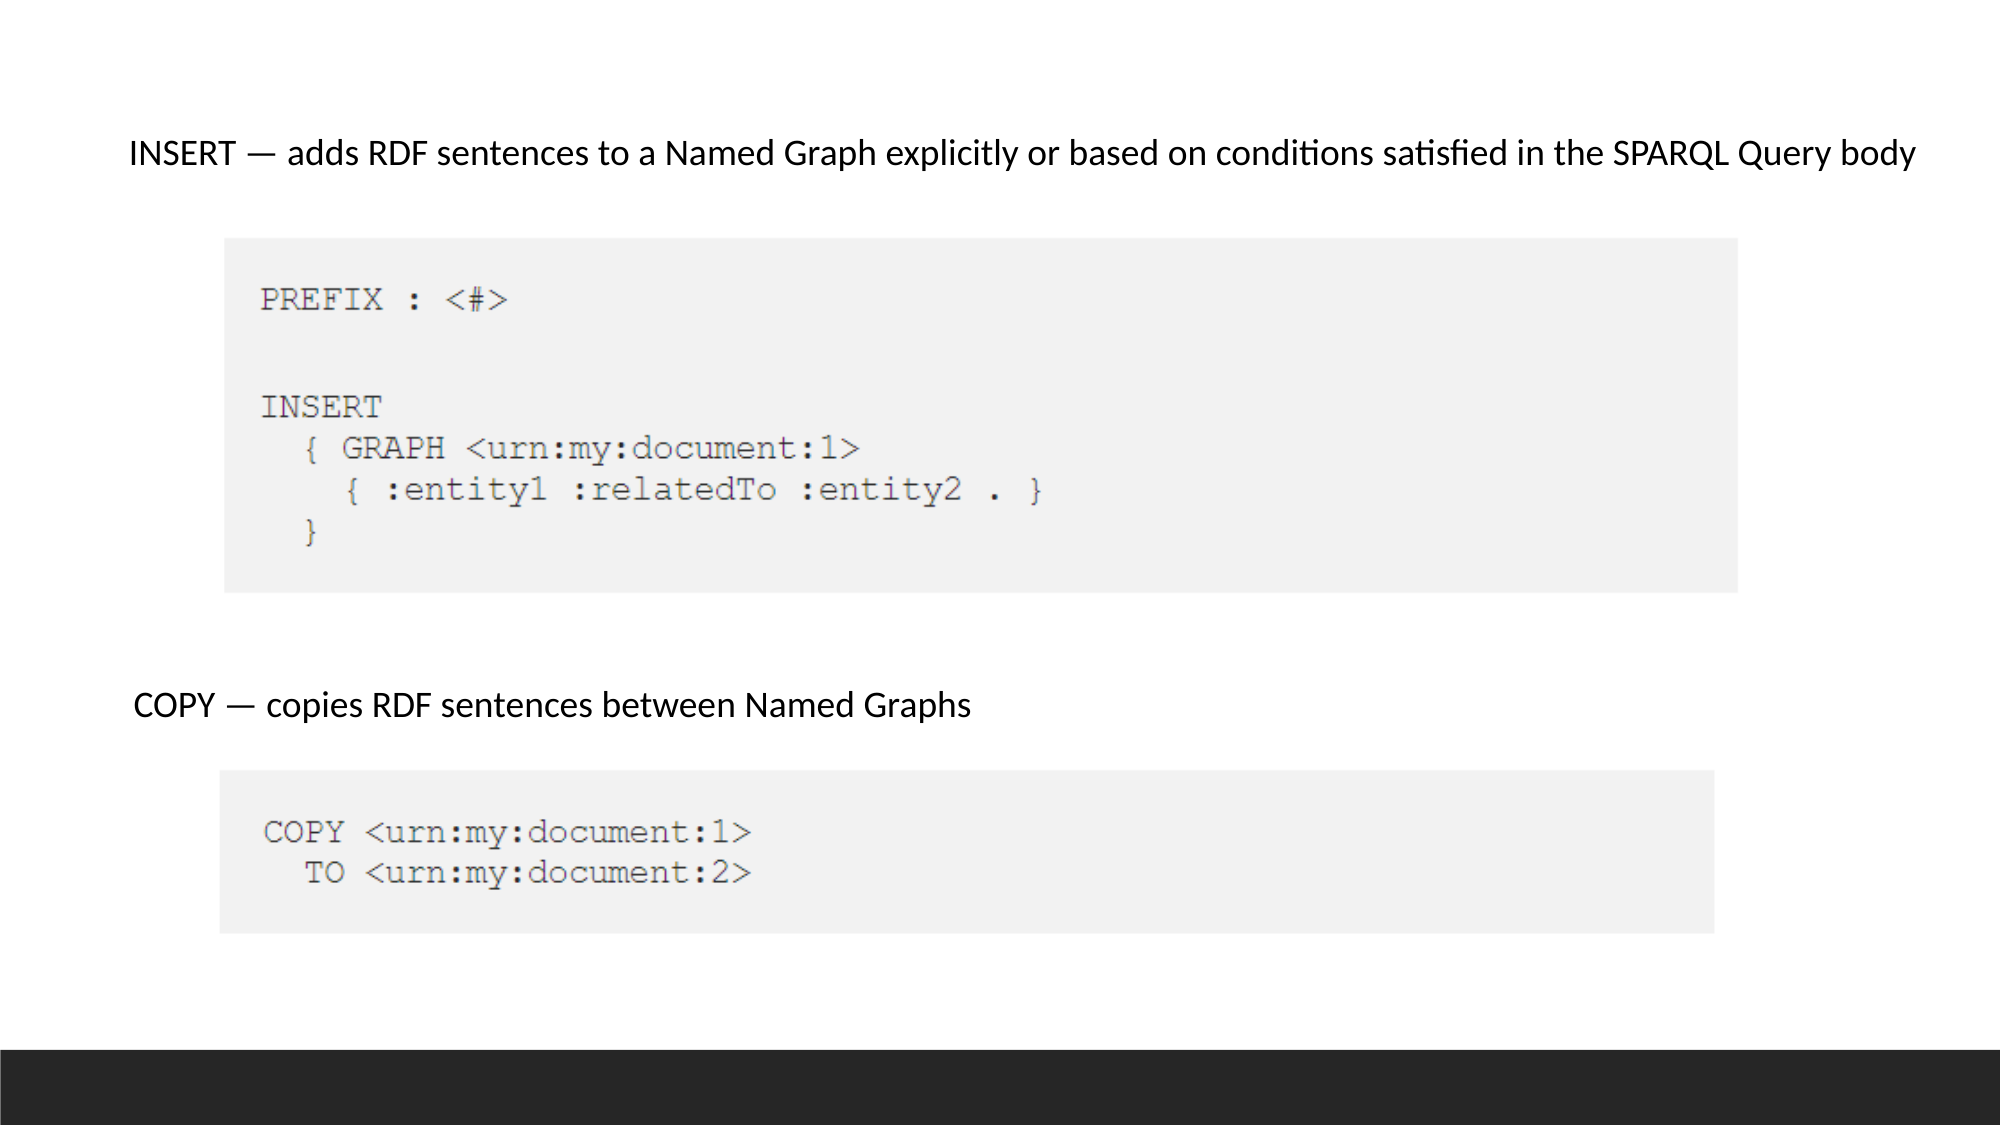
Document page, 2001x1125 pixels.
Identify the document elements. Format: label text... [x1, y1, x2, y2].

text_box INSERT — adds RDF sentences to a Named Graph explicitly or based on conditions satisfied in the SPARQL Query body [114, 120, 1945, 181]
text_box COPY — copies RDF sentences between Named Graphs [118, 672, 988, 732]
picture [223, 215, 1776, 617]
picture [195, 743, 1746, 956]
